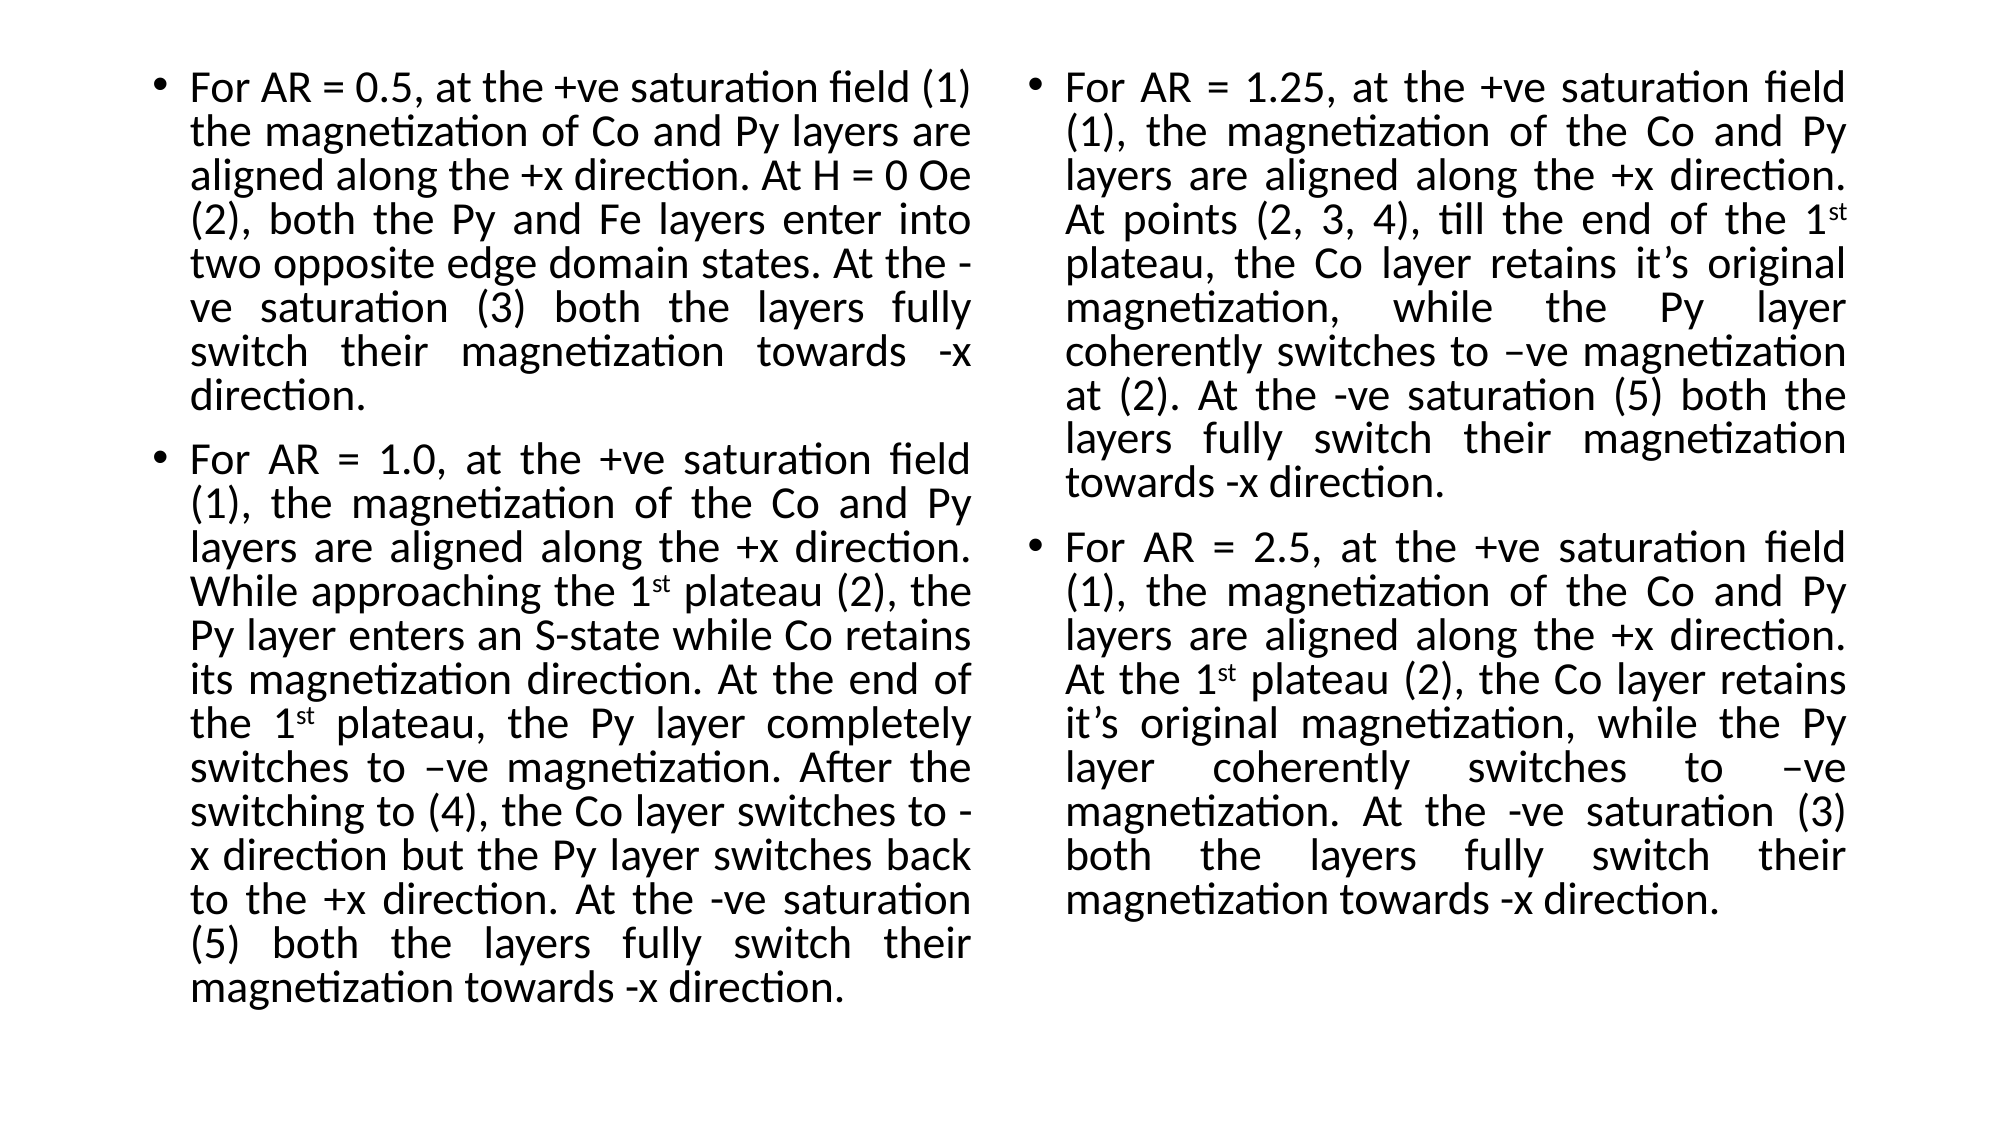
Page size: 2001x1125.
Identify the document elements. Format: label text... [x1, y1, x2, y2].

list For AR = 1.25, at the +ve saturation field (1), the magnetization of the Co and Py layers are aligned along the +x direction. At points (2, 3, 4), till the end of the 1st plateau, the Co layer retains it’s original magnetization, while the Py layer coherently switches to –ve magnetization at (2). At the -ve saturation (5) both the layers fully switch their magnetization towards -x direction. For AR = 2.5, at the +ve saturation field (1), the magnetization of the Co and Py layers are aligned along the +x direction. At the 1st plateau (2), the Co layer retains it’s original magnetization, while the Py layer coherently switches to –ve magnetization. At the -ve saturation (3) both the layers fully switch their magnetization towards -x direction. [1012, 59, 1863, 1014]
list For AR = 0.5, at the +ve saturation field (1) the magnetization of Co and Py layers are aligned along the +x direction. At H = 0 Oe (2), both the Py and Fe layers enter into two opposite edge domain states. At the -ve saturation (3) both the layers fully switch their magnetization towards -x direction. For AR = 1.0, at the +ve saturation field (1), the magnetization of the Co and Py layers are aligned along the +x direction. While approaching the 1st plateau (2), the Py layer enters an S-state while Co retains its magnetization direction. At the end of the 1st plateau, the Py layer completely switches to –ve magnetization. After the switching to (4), the Co layer switches to -x direction but the Py layer switches back to the +x direction. At the -ve saturation (5) both the layers fully switch their magnetization towards -x direction. [137, 59, 988, 1014]
